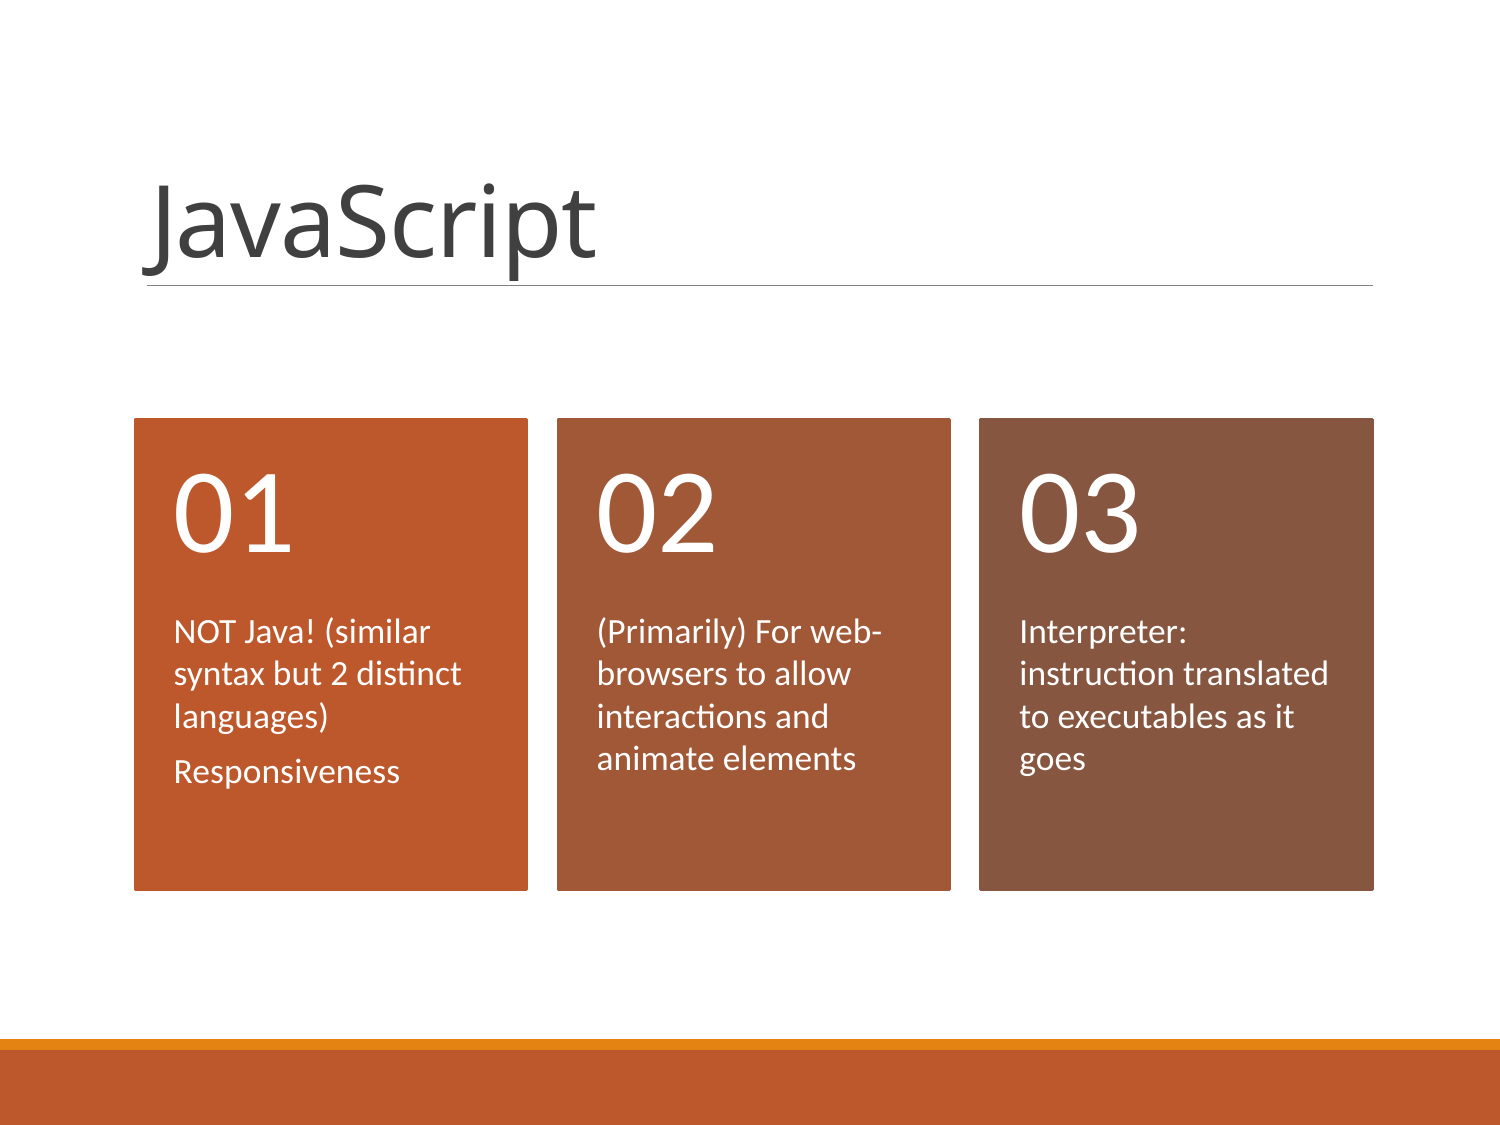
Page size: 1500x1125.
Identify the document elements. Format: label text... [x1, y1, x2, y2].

title JavaScript [135, 47, 1373, 285]
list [134, 343, 1373, 966]
